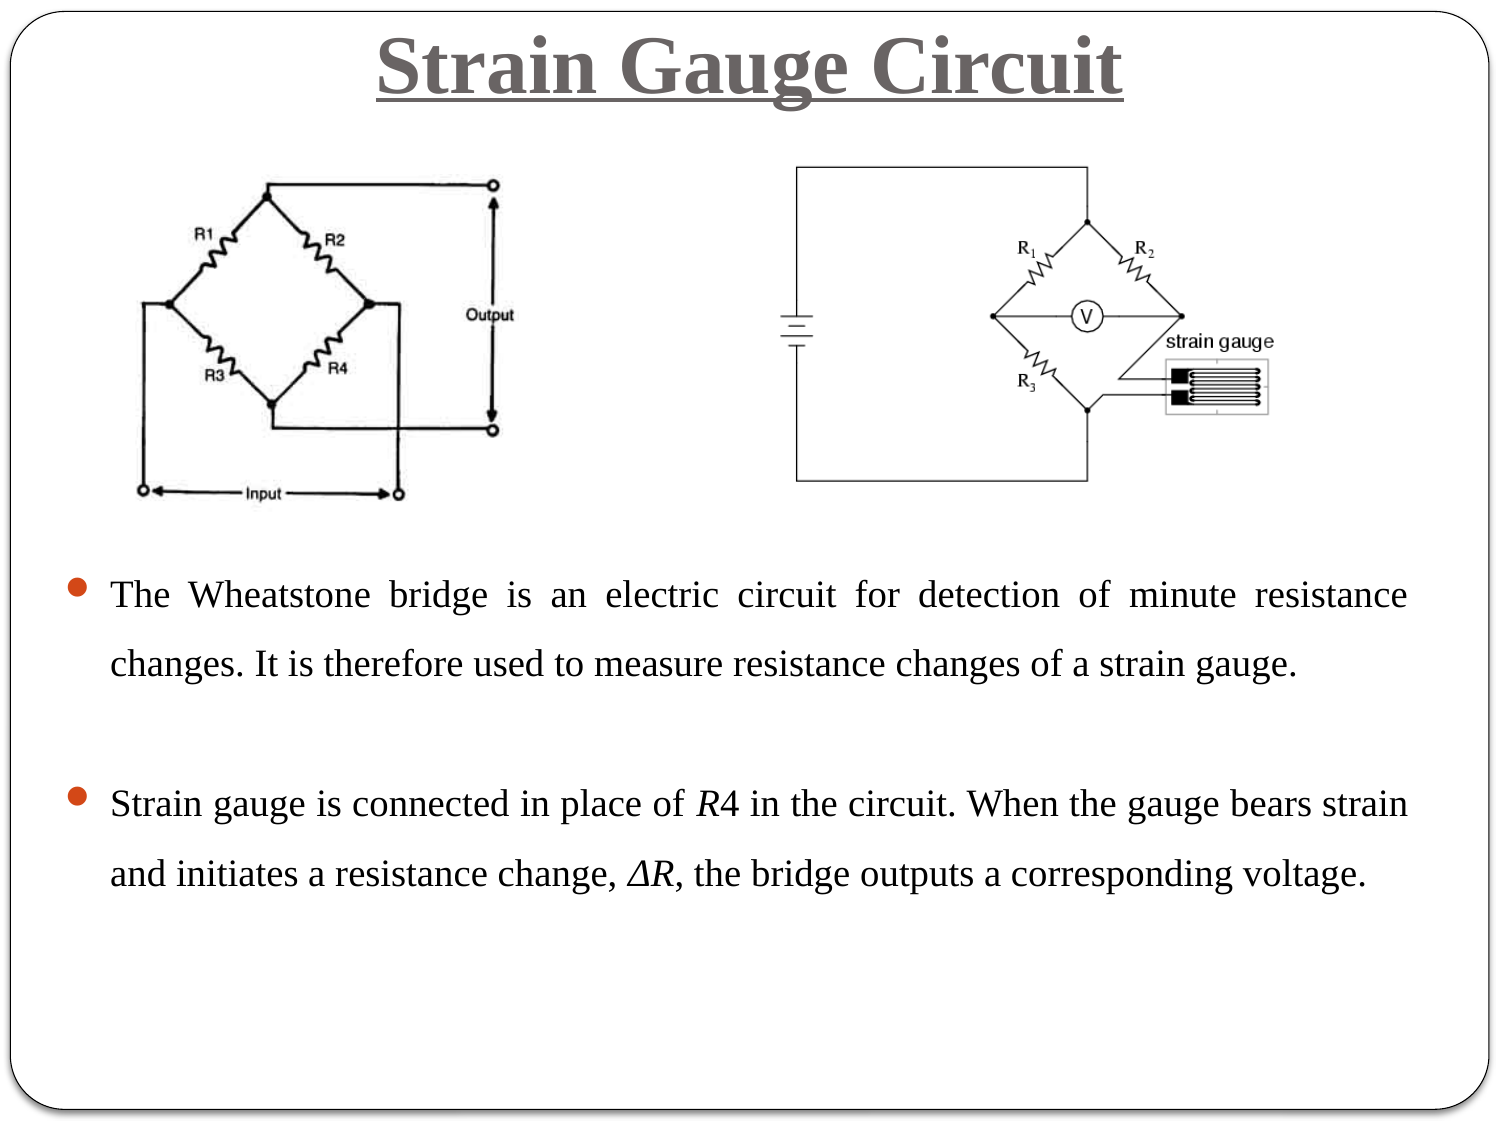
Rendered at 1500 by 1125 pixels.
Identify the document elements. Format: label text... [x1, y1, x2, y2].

title Strain Gauge Circuit [0, 0, 1500, 125]
picture [124, 174, 520, 513]
picture [774, 149, 1279, 488]
list The Wheatstone bridge is an electric circuit for detection of minute resistance changes. It is therefore used to measure resistance changes of a strain gauge. Strain gauge is connected in place of R4 in the circuit. When the gauge bears strain and initiates a resistance change, ΔR, the bridge outputs a corresponding voltage. [50, 537, 1425, 938]
